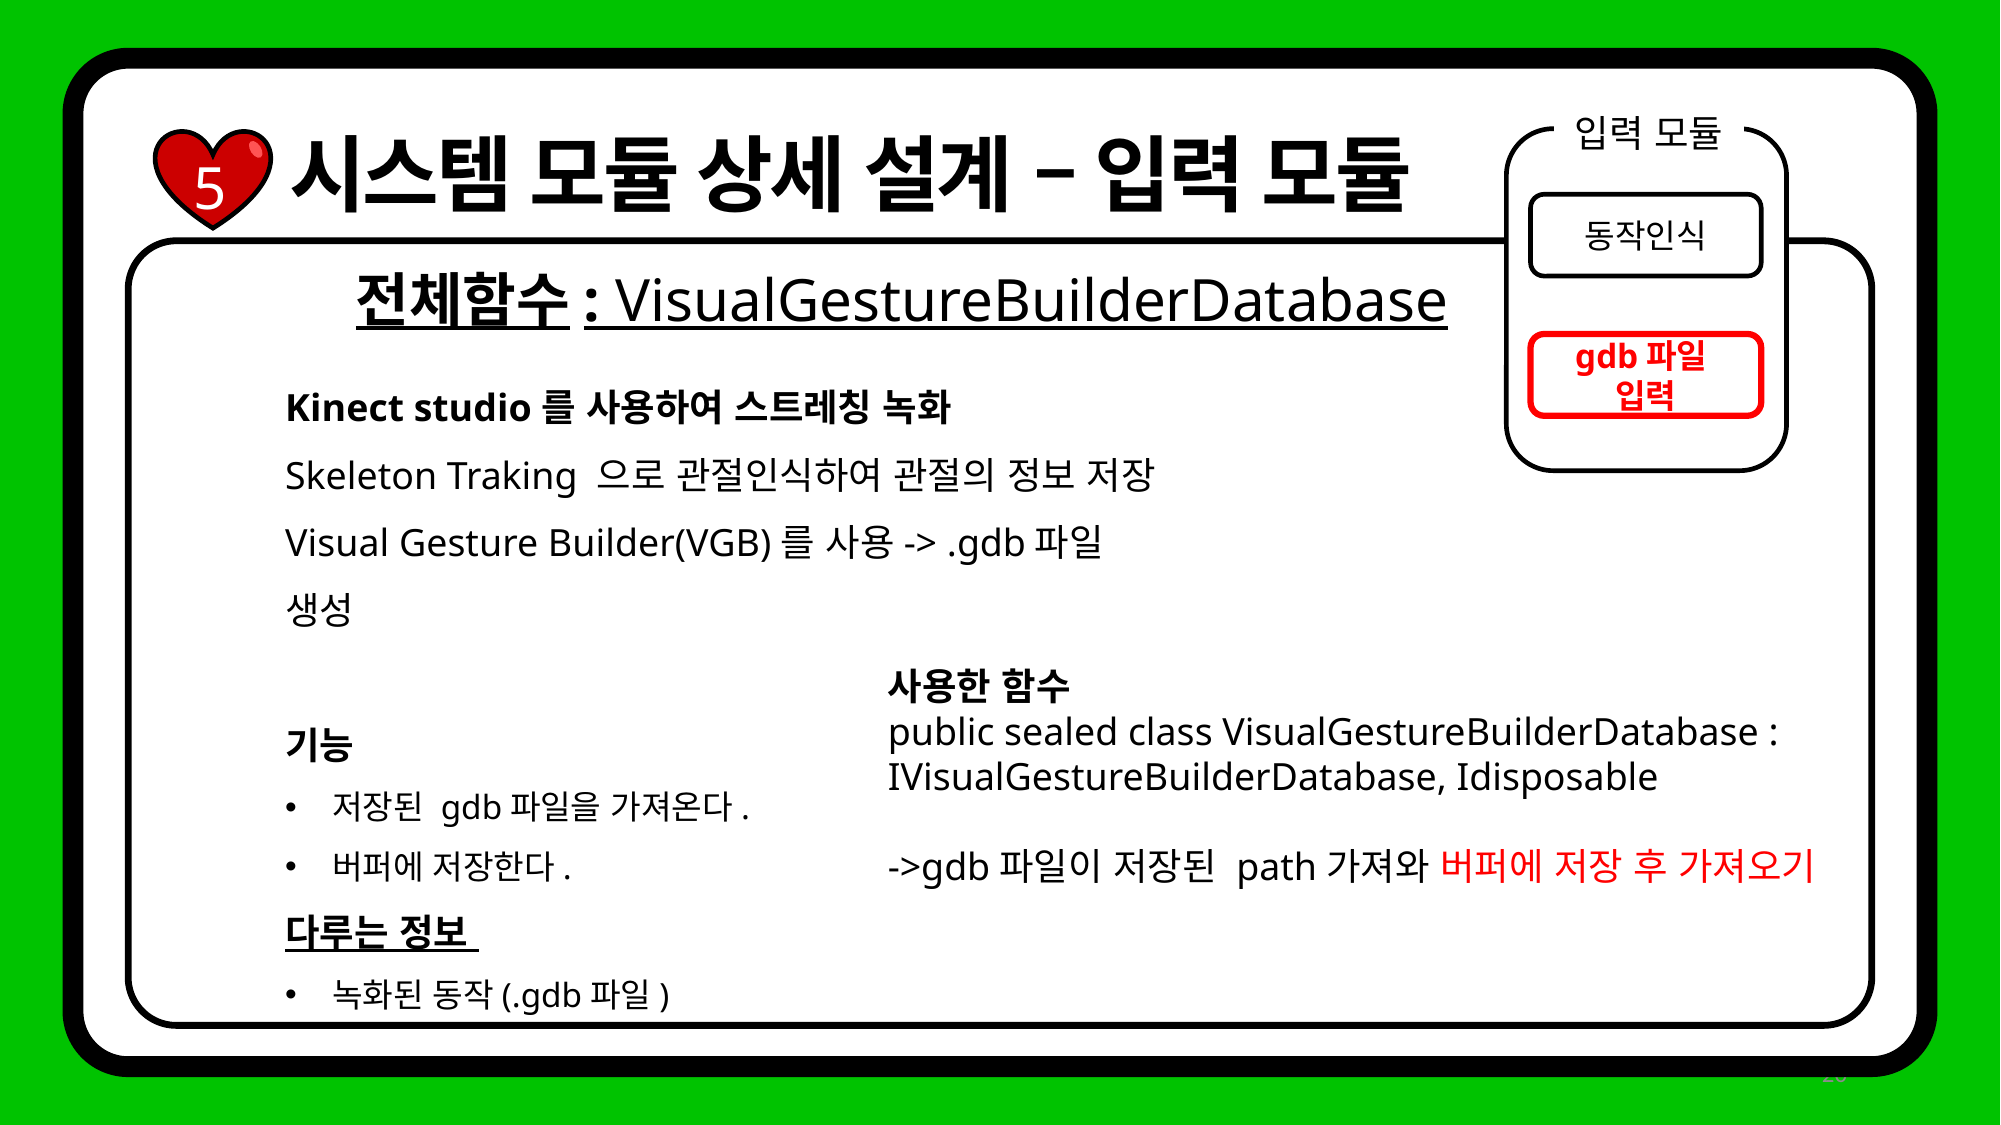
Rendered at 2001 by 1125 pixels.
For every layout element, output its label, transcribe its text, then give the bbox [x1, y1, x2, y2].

text_box Kinect studio를 사용하여 스트레칭 녹화 Skeleton Traking 으로 관절인식하여 관절의 정보 저장 Visual Gesture Builder(VGB)를 사용-> .gdb파일 생성 기능 저장된 gdb파일을 가져온다. 버퍼에 저장한다. 다루는 정보 녹화된 동작(.gdb파일) [270, 354, 1197, 1125]
slide_number 20 [1412, 1042, 1863, 1103]
text_box 시스템 모듈 상세 설계 – 입력 모듈 [1787, 114, 1799, 230]
text_box [127, 239, 1873, 1027]
text_box 전체함수: VisualGestureBuilderDatabase [341, 255, 1481, 411]
text_box 시스템 모듈 상세 설계 – 입력 모듈 [274, 114, 1506, 230]
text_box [155, 130, 271, 230]
text_box 사용한 함수 public sealed class VisualGestureBuilderDatabase : IVisualGestureBuilderDatabase, Idisposable ->gdb파일이 저장된 path가져와 버퍼에 저장 후 가져오기 [873, 633, 1847, 896]
text_box [71, 57, 1929, 1068]
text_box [1506, 105, 1787, 501]
